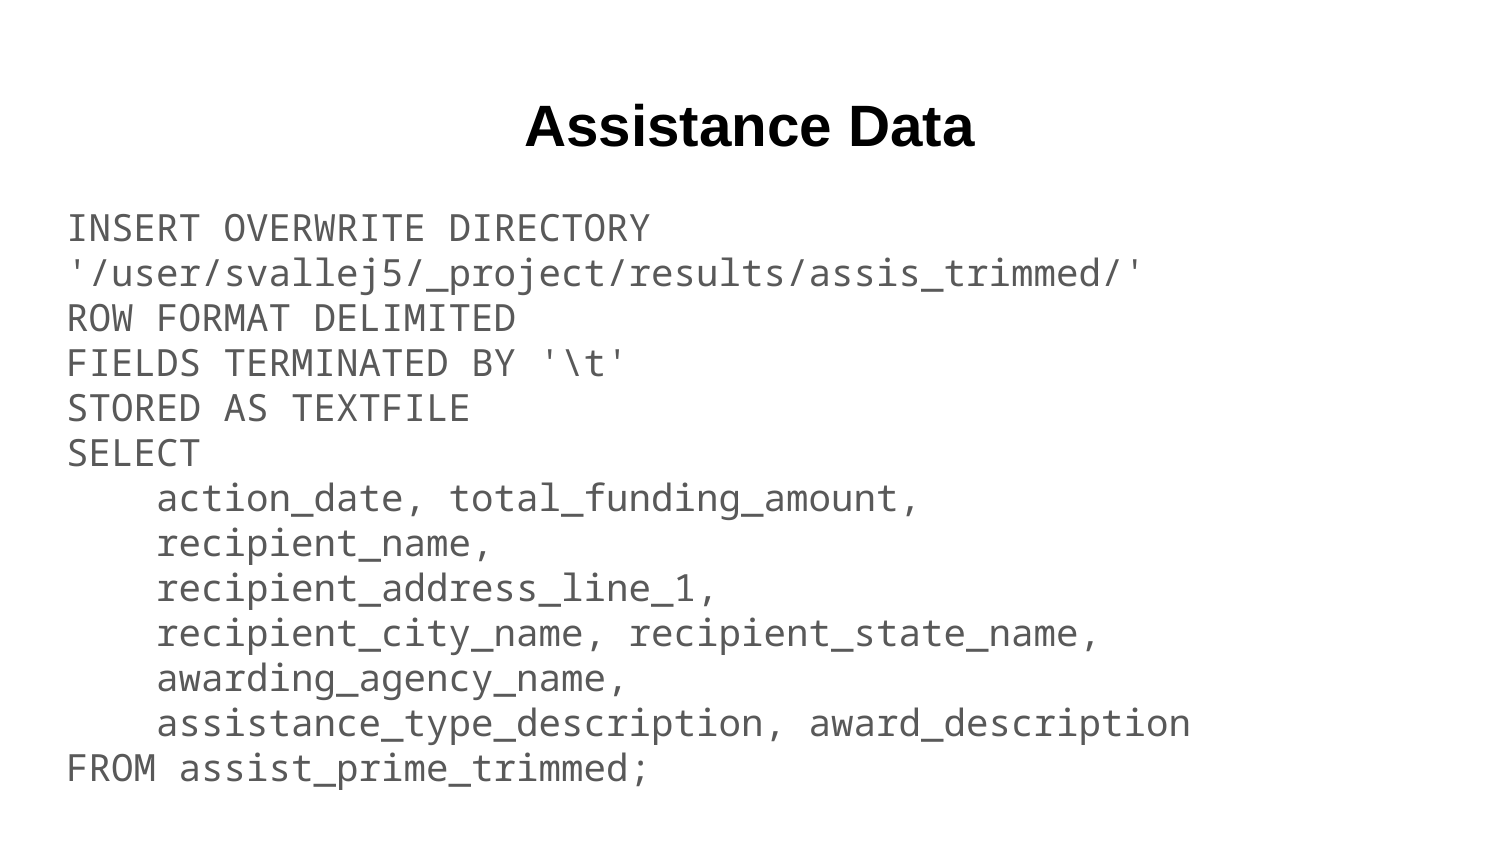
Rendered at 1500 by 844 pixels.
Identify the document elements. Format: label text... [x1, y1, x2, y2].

list INSERT OVERWRITE DIRECTORY '/user/svallej5/_project/results/assis_trimmed/' ROW FORMAT DELIMITED FIELDS TERMINATED BY '\t' STORED AS TEXTFILE SELECT action_date, total_funding_amount, recipient_name, recipient_address_line_1, recipient_city_name, recipient_state_name, awarding_agency_name, assistance_type_description, award_description FROM assist_prime_trimmed; [51, 189, 1449, 844]
title Assistance Data [51, 72, 1449, 167]
